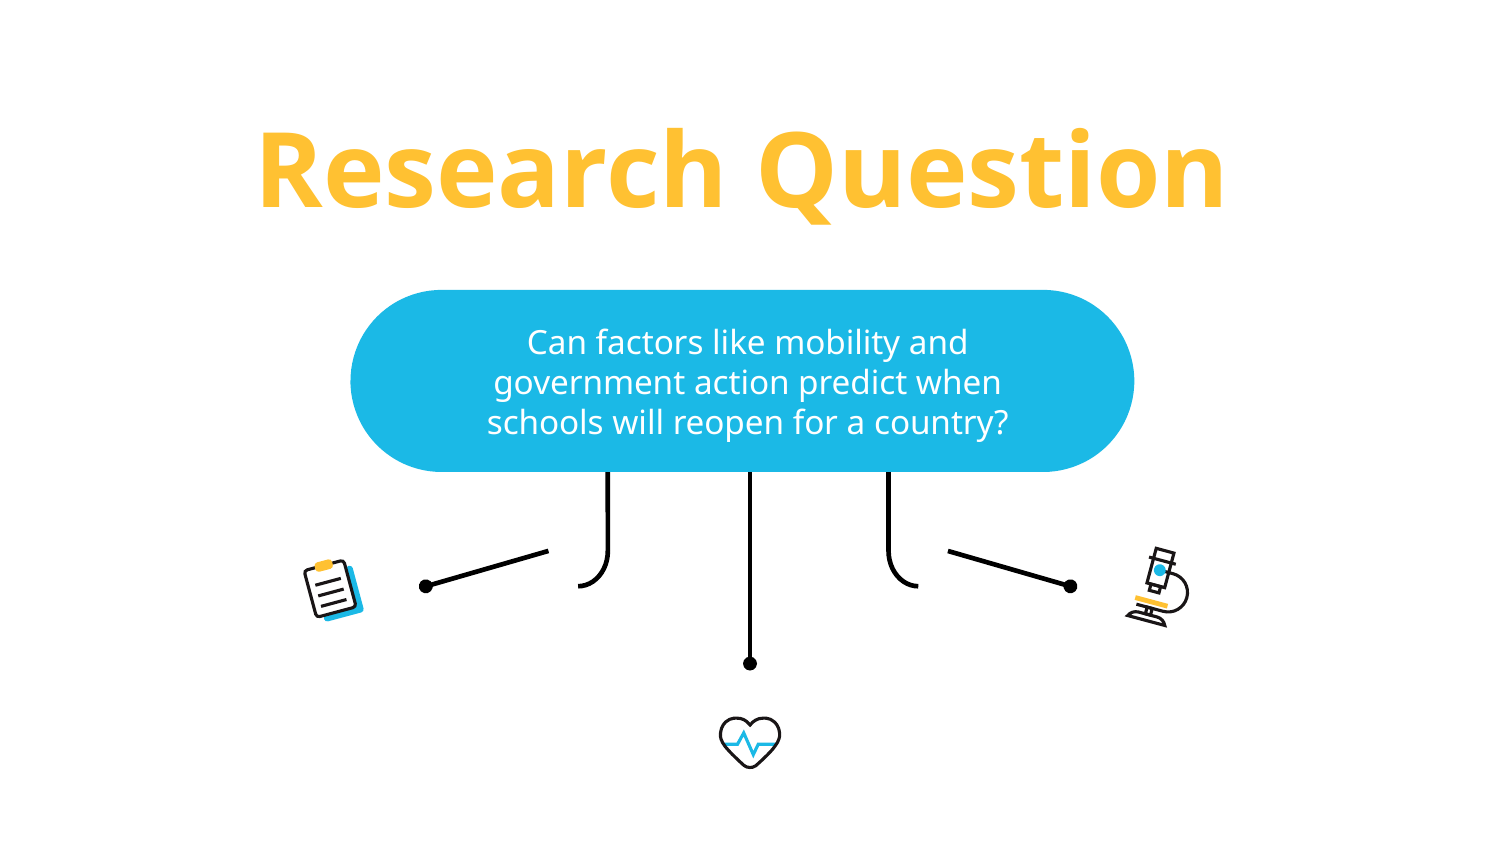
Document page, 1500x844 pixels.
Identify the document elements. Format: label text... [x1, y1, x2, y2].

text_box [425, 445, 609, 587]
subtitle Can factors like mobility and government action predict when schools will reopen for a country? [425, 289, 1071, 472]
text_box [1135, 551, 1189, 624]
text_box [350, 291, 425, 470]
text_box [720, 717, 780, 768]
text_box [309, 558, 358, 619]
title Research Question [173, 88, 1312, 271]
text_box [888, 445, 1071, 587]
text_box [1071, 294, 1135, 467]
